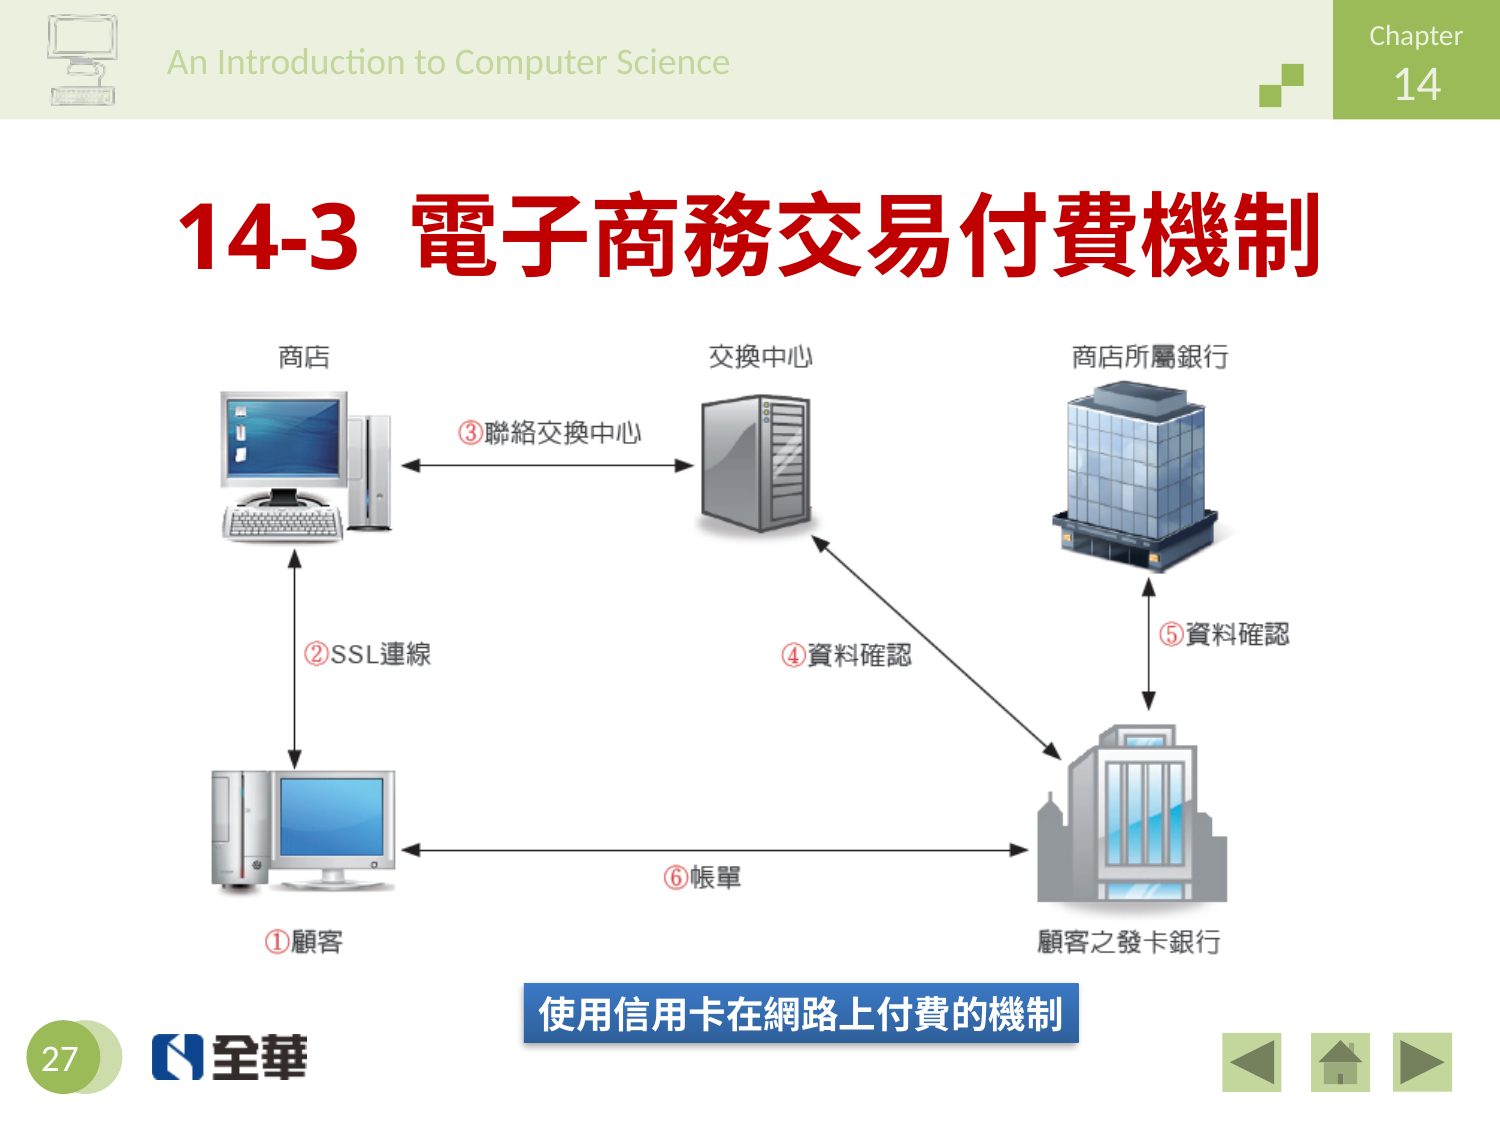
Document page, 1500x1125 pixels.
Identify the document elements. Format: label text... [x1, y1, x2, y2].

picture [182, 325, 1318, 969]
title 14-3 電子商務交易付費機制 [75, 138, 1425, 327]
text_box 使用信用卡在網路上付費的機制 [523, 983, 1079, 1043]
picture [47, 14, 118, 106]
picture [152, 1034, 307, 1080]
